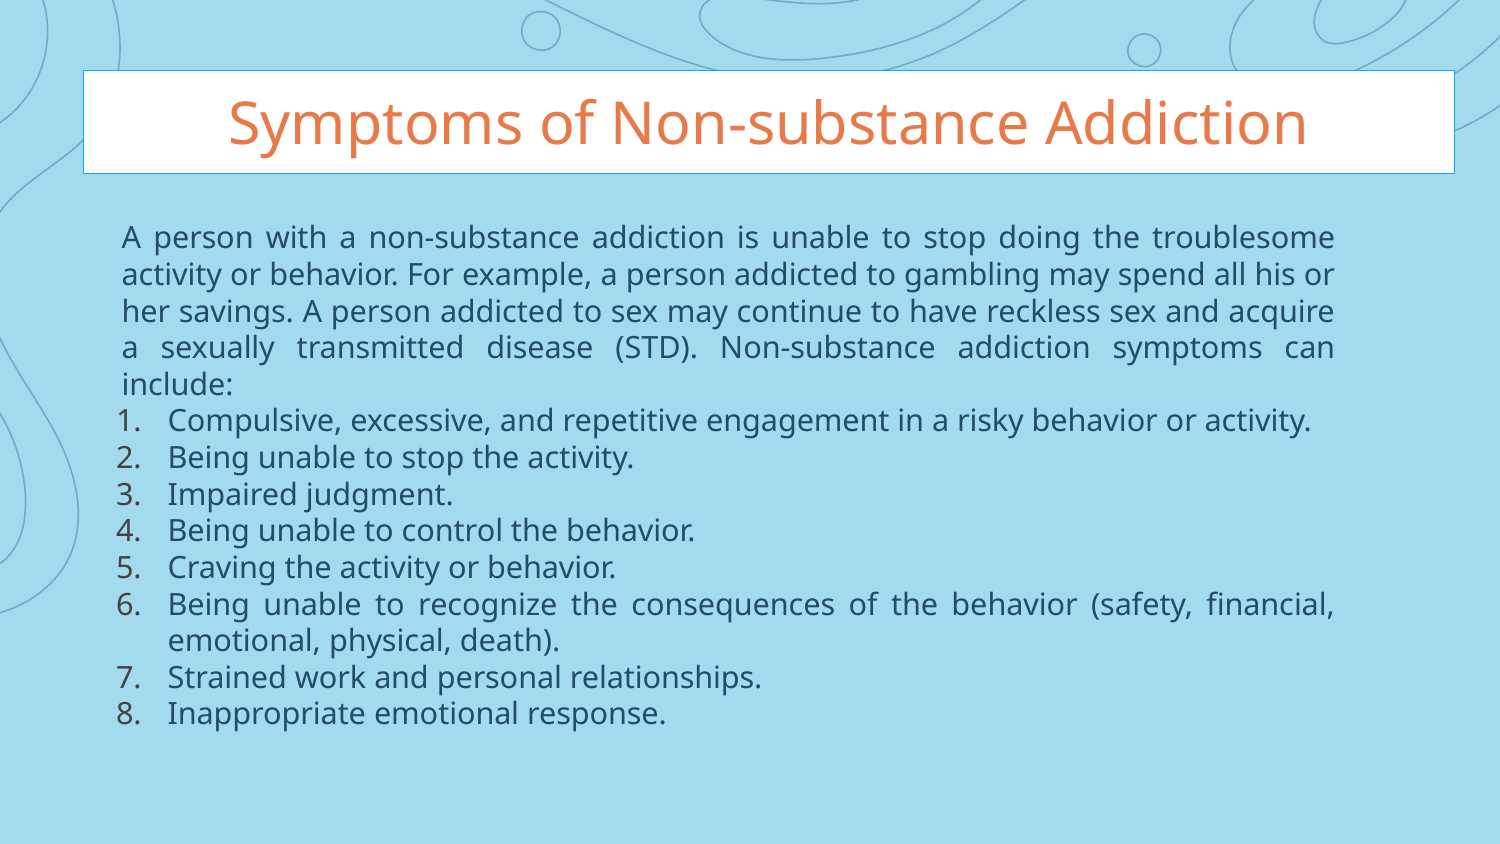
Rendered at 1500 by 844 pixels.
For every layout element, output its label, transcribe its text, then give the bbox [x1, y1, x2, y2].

title Symptoms of Non-substance Addiction [83, 70, 1455, 174]
list A person with a non-substance addiction is unable to stop doing the troublesome activity or behavior. For example, a person addicted to gambling may spend all his or her savings. A person addicted to sex may continue to have reckless sex and acquire a sexually transmitted disease (STD). Non-substance addiction symptoms can include: Compulsive, excessive, and repetitive engagement in a risky behavior or activity. Being unable to stop the activity. Impaired judgment. Being unable to control the behavior. Craving the activity or behavior. Being unable to recognize the consequences of the behavior (safety, financial, emotional, physical, death). Strained work and personal relationships. Inappropriate emotional response. [83, 203, 1350, 776]
